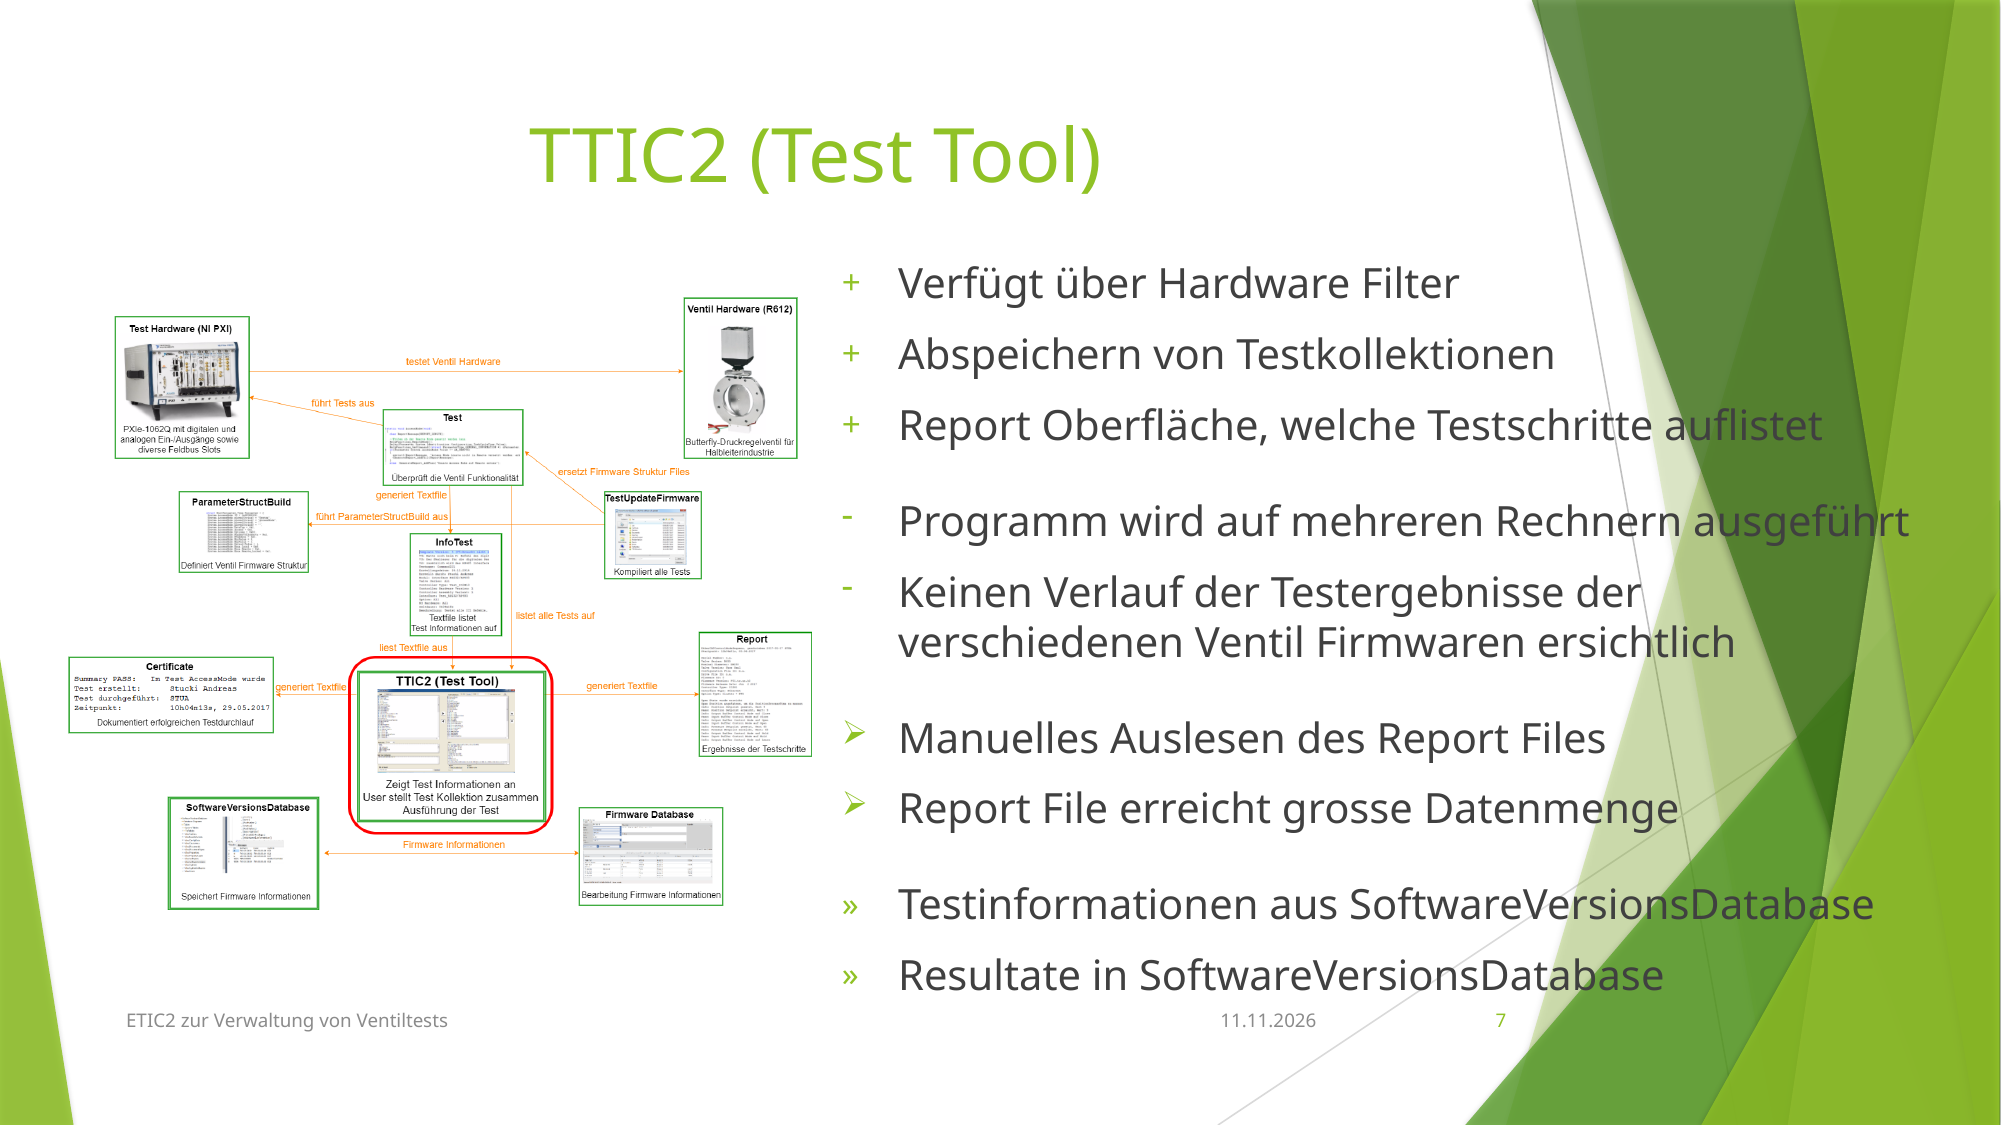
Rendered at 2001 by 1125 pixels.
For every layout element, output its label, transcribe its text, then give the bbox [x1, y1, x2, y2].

title TTIC2 (Test Tool) [111, 99, 1522, 222]
slide_number 7 [1409, 991, 1522, 1051]
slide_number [1181, 991, 1332, 1051]
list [67, 297, 813, 911]
footer ETIC2 zur Verwaltung von Ventiltests [111, 991, 1145, 1051]
list Verfügt über Hardware Filter Abspeichern von Testkollektionen Report Oberfläche, welche Testschritte auflistet Programm wird auf mehreren Rechnern ausgeführt Keinen Verlauf der Testergebnisse der verschiedenen Ventil Firmwaren ersichtlich Manuelles Auslesen des Report Files Report File erreicht grosse Datenmenge Testinformationen aus SoftwareVersionsDatabase Resultate in SoftwareVersionsDatabase [826, 249, 1929, 984]
